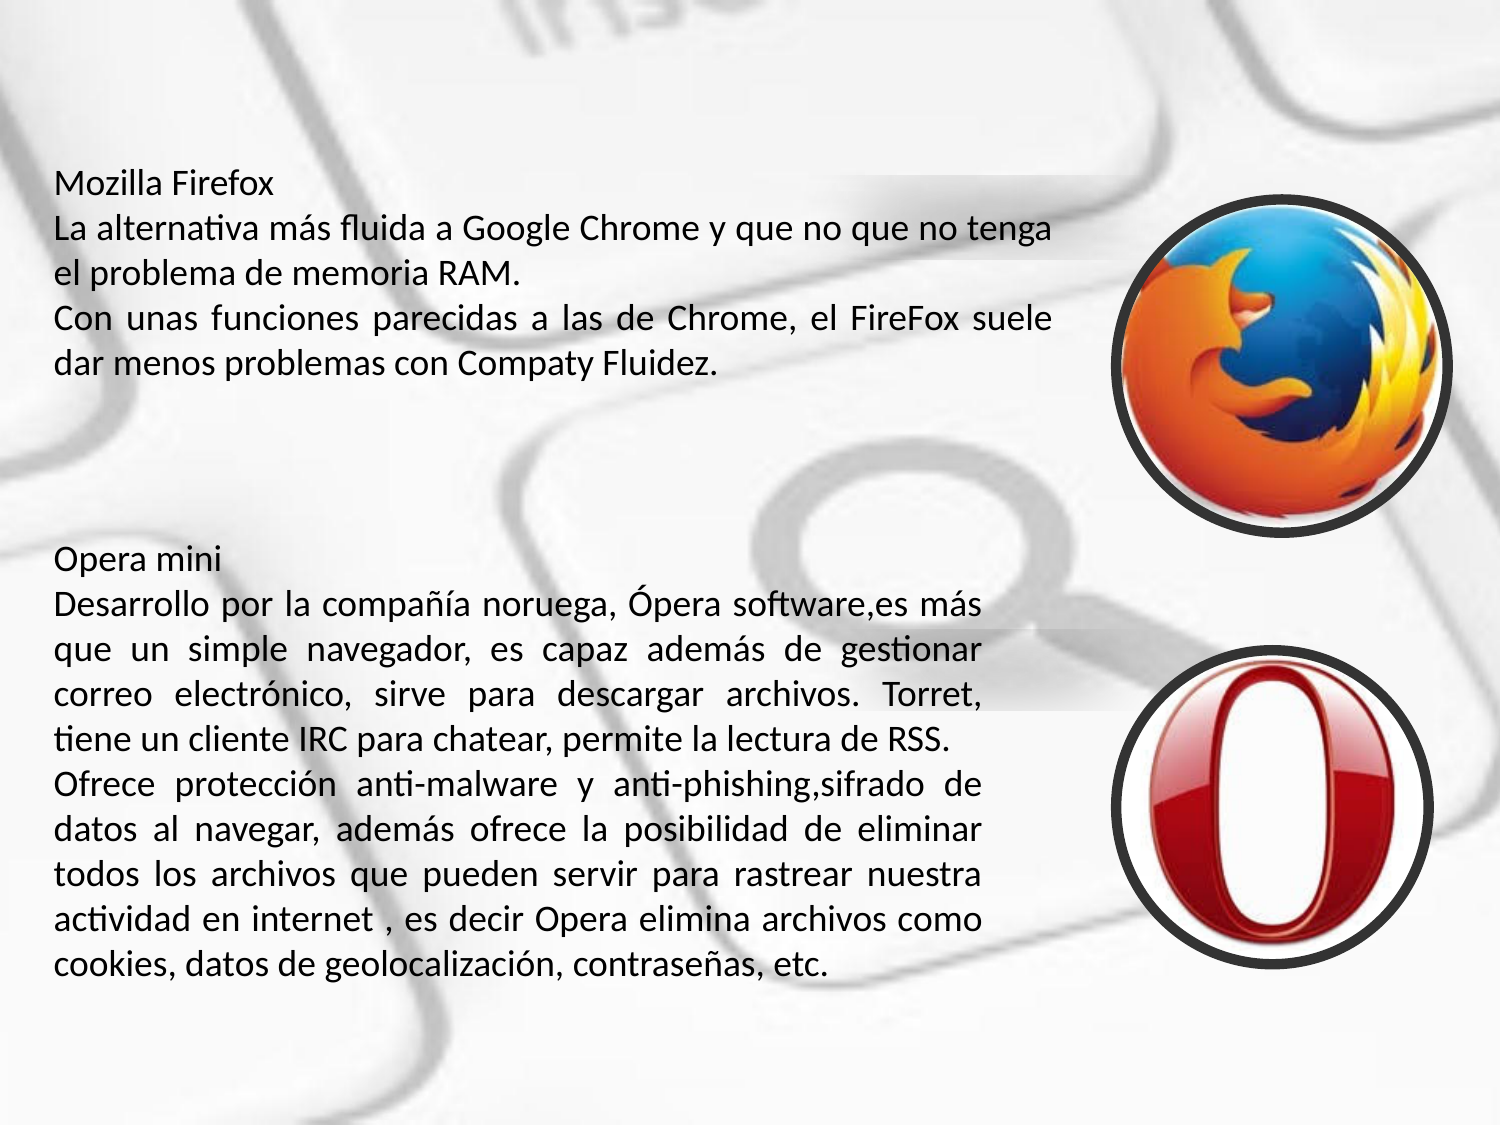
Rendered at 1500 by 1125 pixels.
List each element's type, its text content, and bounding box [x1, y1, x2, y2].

picture [0, 0, 1500, 1125]
text_box Opera mini Desarrollo por la compañía noruega, Ópera software,es más que un simple navegador, es capaz además de gestionar correo electrónico, sirve para descargar archivos. Torret, tiene un cliente IRC para chatear, permite la lectura de RSS. Ofrece protección anti-malware y anti-phishing,sifrado de datos al navegar, además ofrece la posibilidad de eliminar todos los archivos que pueden servir para rastrear nuestra actividad en internet , es decir Opera elimina archivos como cookies, datos de geolocalización, contraseñas, etc. [39, 527, 999, 992]
text_box Mozilla Firefox La alternativa más fluida a Google Chrome y que no que no tenga el problema de memoria RAM. Con unas funciones parecidas a las de Chrome, el FireFox suele dar menos problemas con Compaty Fluidez. [38, 150, 1069, 391]
